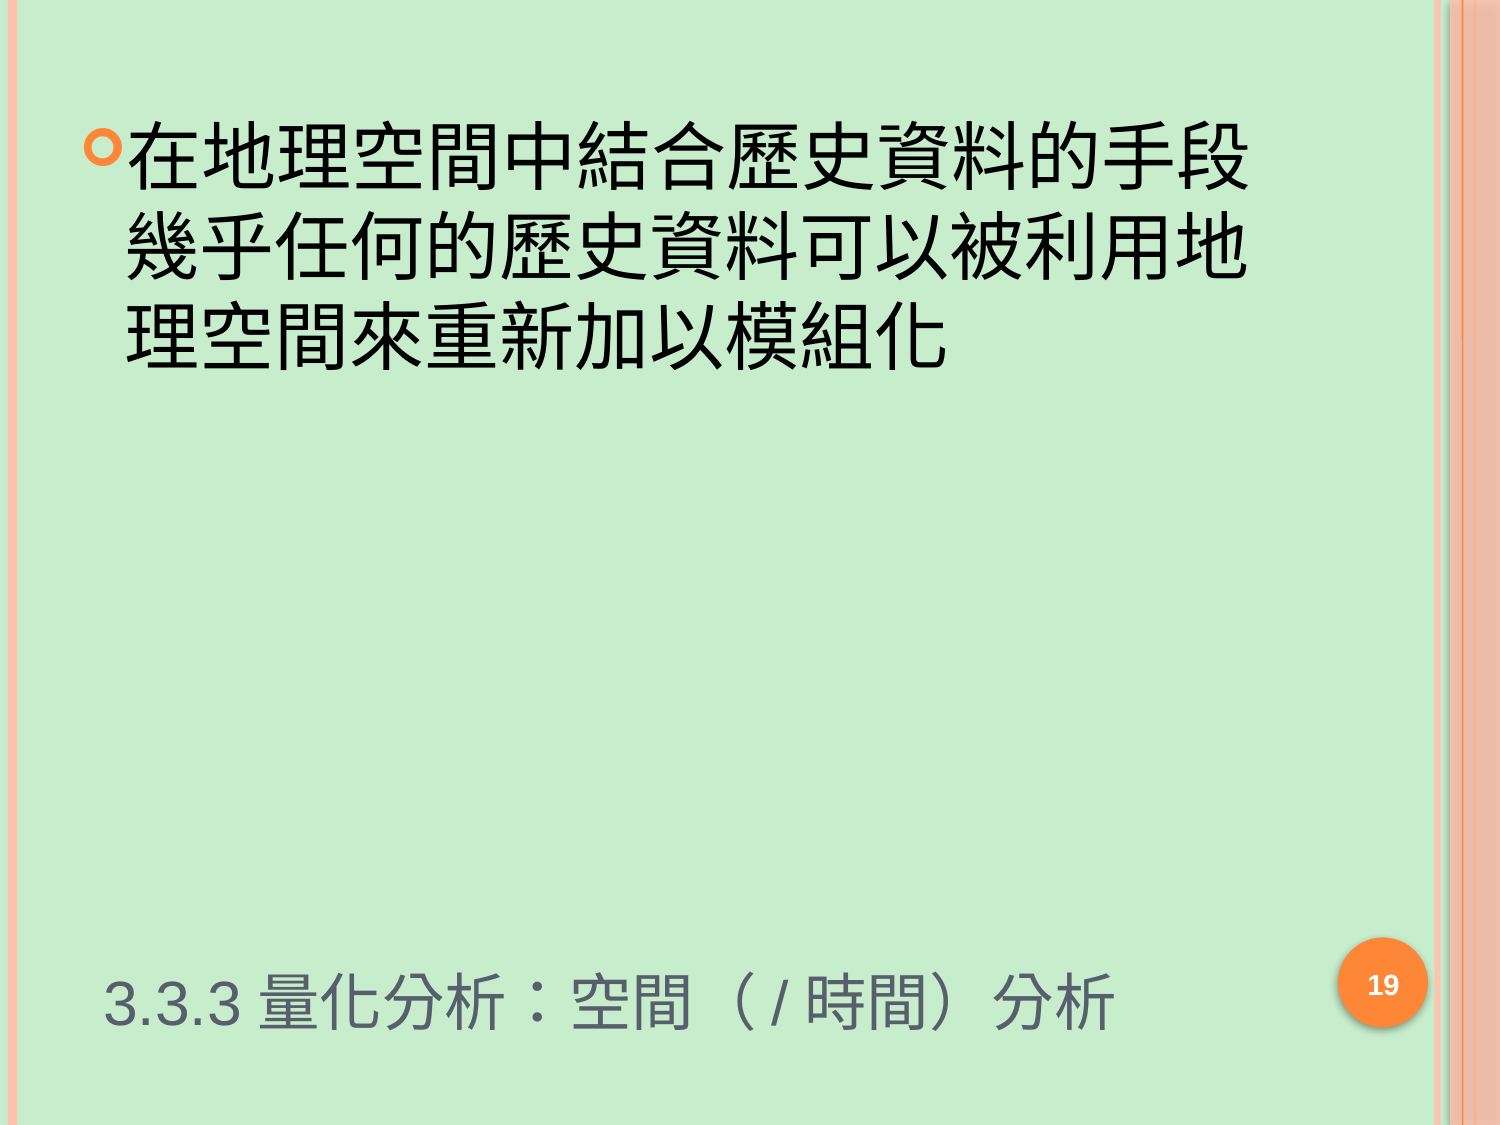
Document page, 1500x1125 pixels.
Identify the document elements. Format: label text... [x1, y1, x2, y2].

title 3.3.3量化分析：空間（/時間）分析 [88, 857, 1365, 1046]
list 在地理空間中結合歷史資料的手段 幾乎任何的歷史資料可以被利用地理空間來重新加以模組化 [64, 101, 1290, 902]
slide_number 19 [1333, 940, 1434, 1027]
